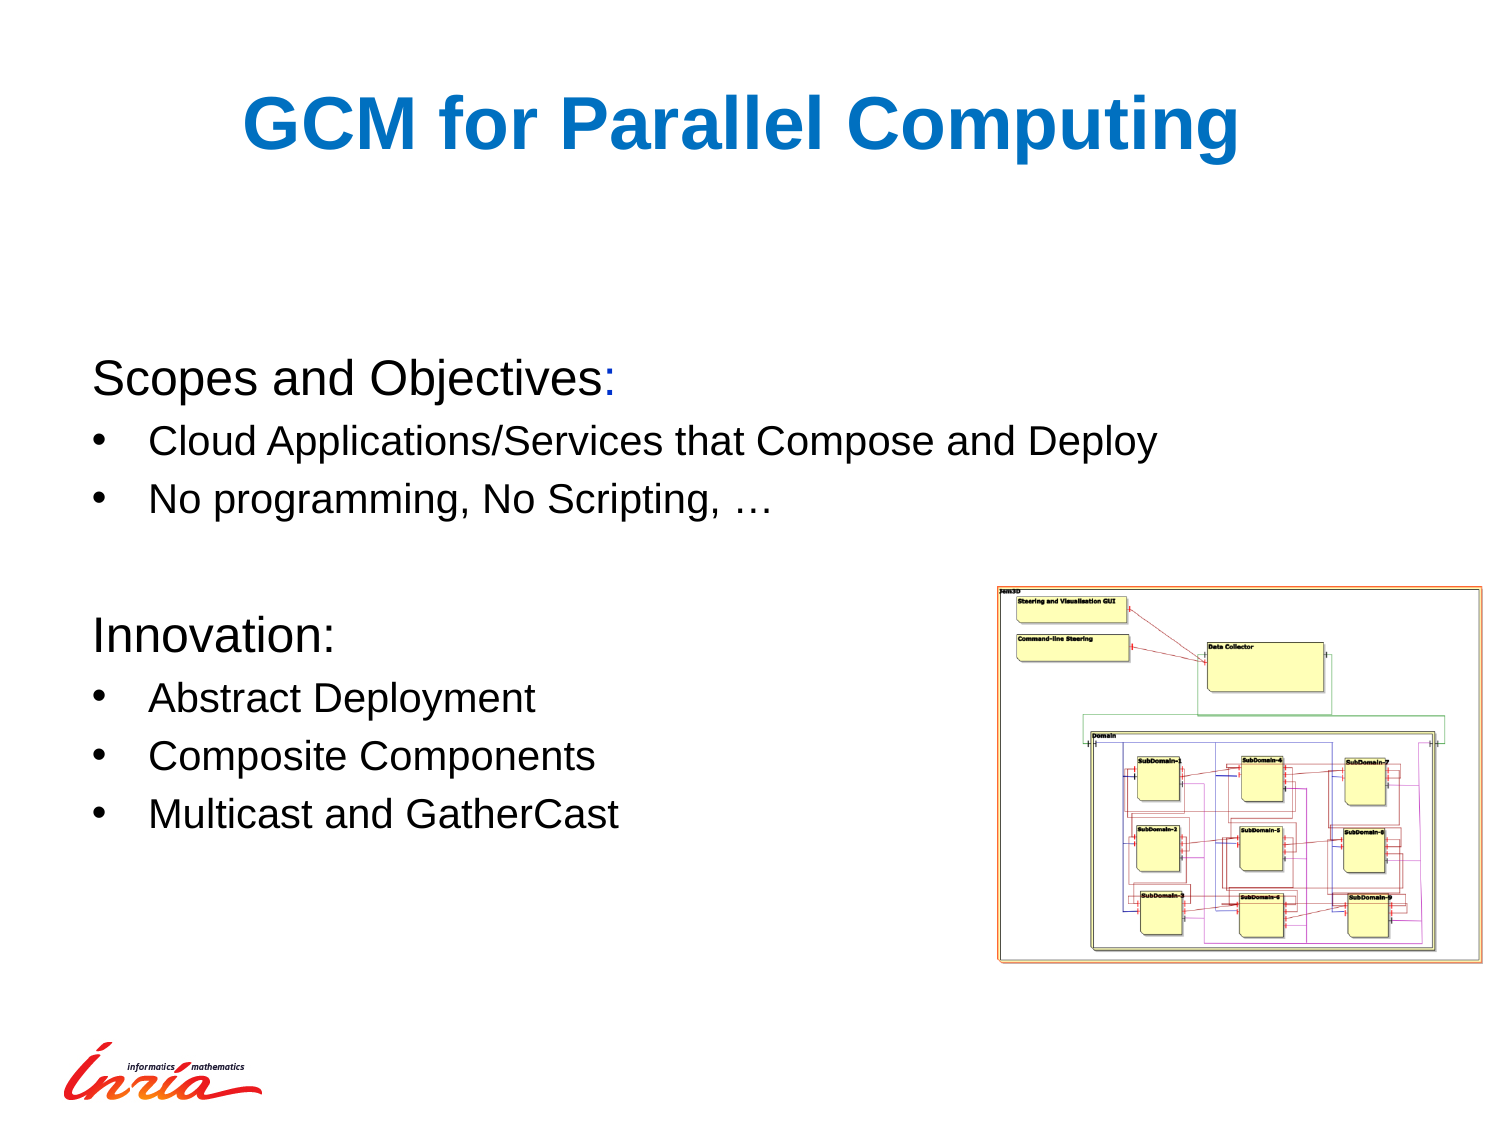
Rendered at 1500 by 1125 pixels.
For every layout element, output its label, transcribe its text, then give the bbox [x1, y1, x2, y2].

picture [997, 585, 1483, 965]
picture [53, 1031, 273, 1125]
subtitle Scopes and Objectives: Cloud Applications/Services that Compose and Deploy No programming, No Scripting, … Innovation: Abstract Deployment Composite Components Multicast and GatherCast [76, 338, 1471, 965]
text_box GCM for Parallel Computing [100, 42, 1385, 197]
